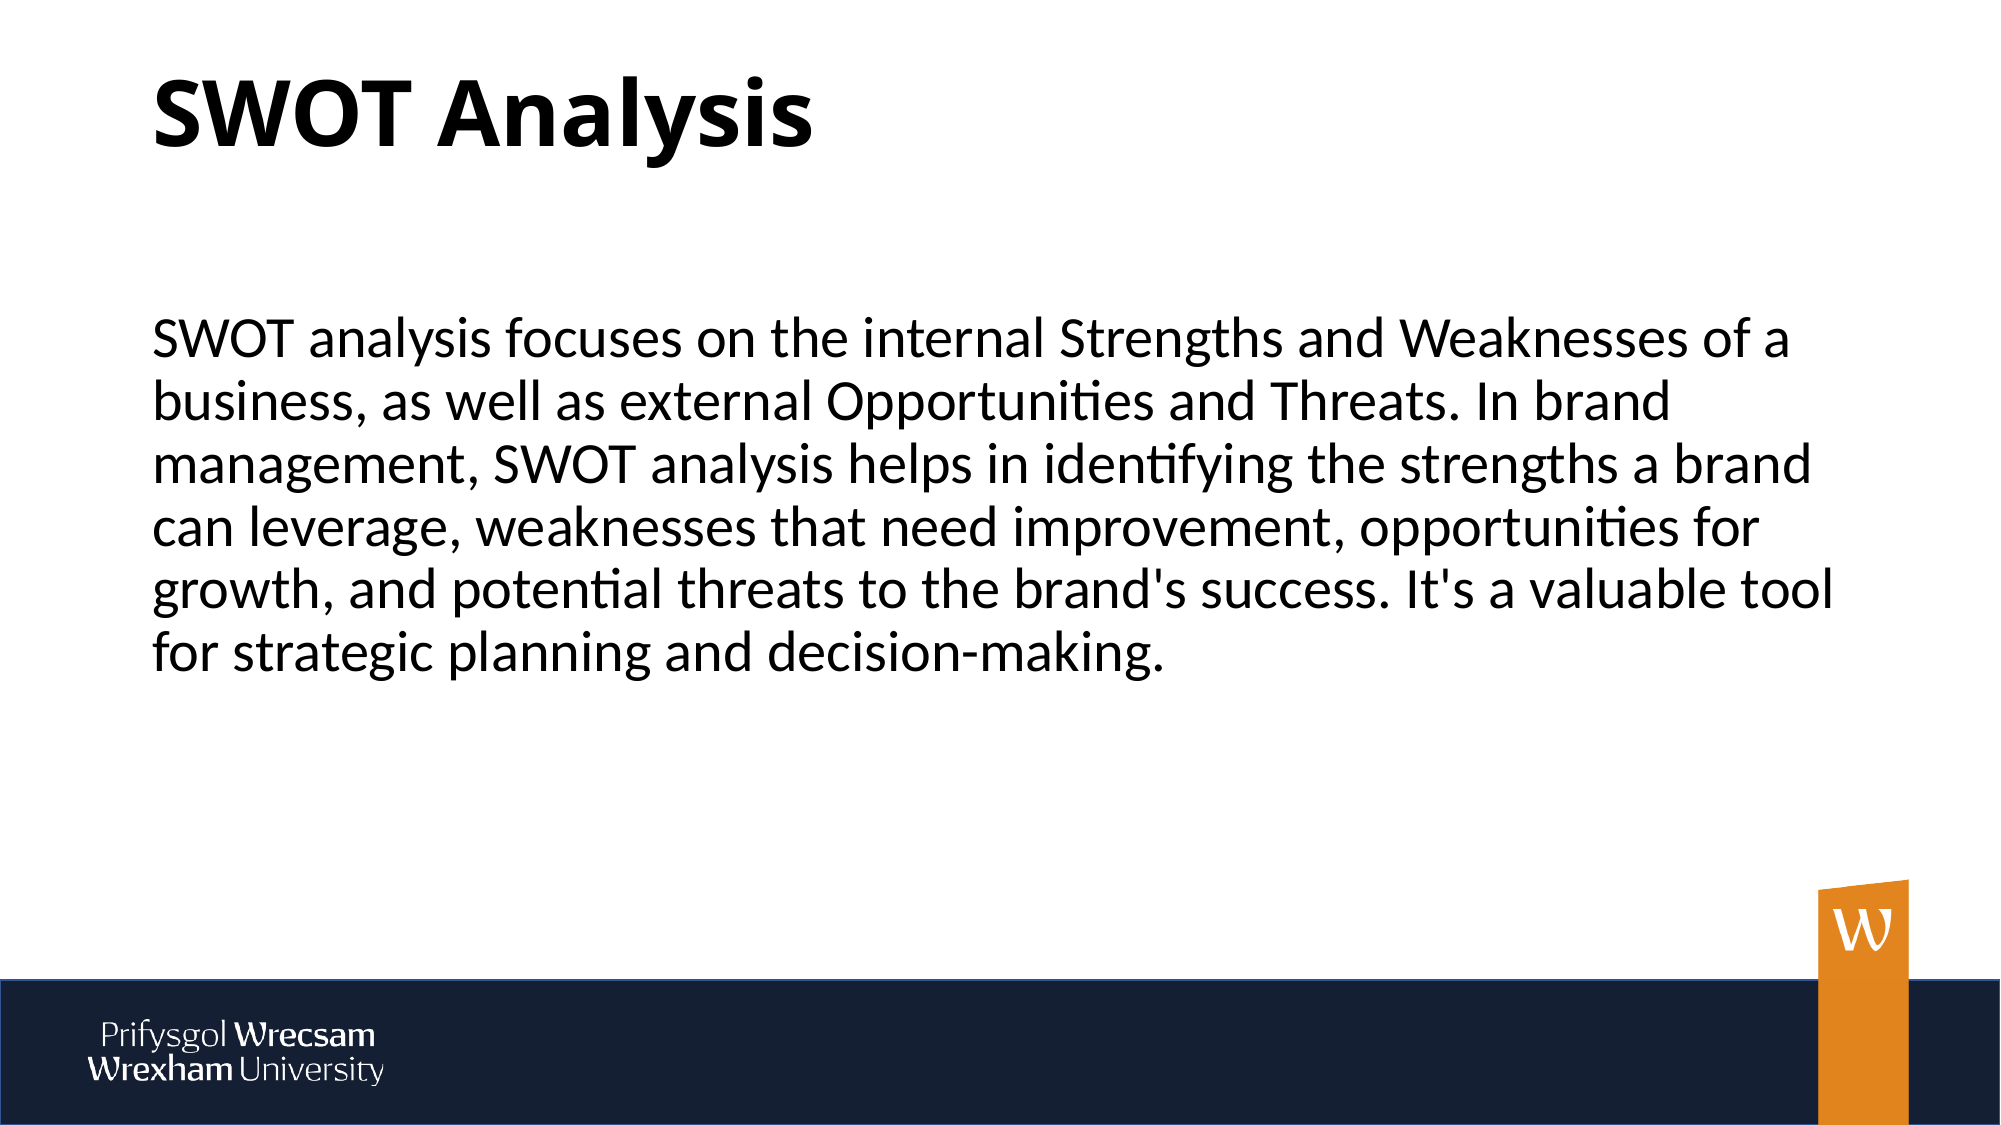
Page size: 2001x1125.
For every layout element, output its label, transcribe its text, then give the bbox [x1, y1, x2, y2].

title SWOT Analysis [137, 59, 1863, 278]
picture [87, 1019, 384, 1086]
picture [1818, 879, 1909, 1125]
list SWOT analysis focuses on the internal Strengths and Weaknesses of a business, as well as external Opportunities and Threats. In brand management, SWOT analysis helps in identifying the strengths a brand can leverage, weaknesses that need improvement, opportunities for growth, and potential threats to the brand's success. It's a valuable tool for strategic planning and decision-making. [137, 299, 1863, 1014]
text_box [1909, 979, 2000, 1125]
text_box [0, 979, 1818, 1125]
